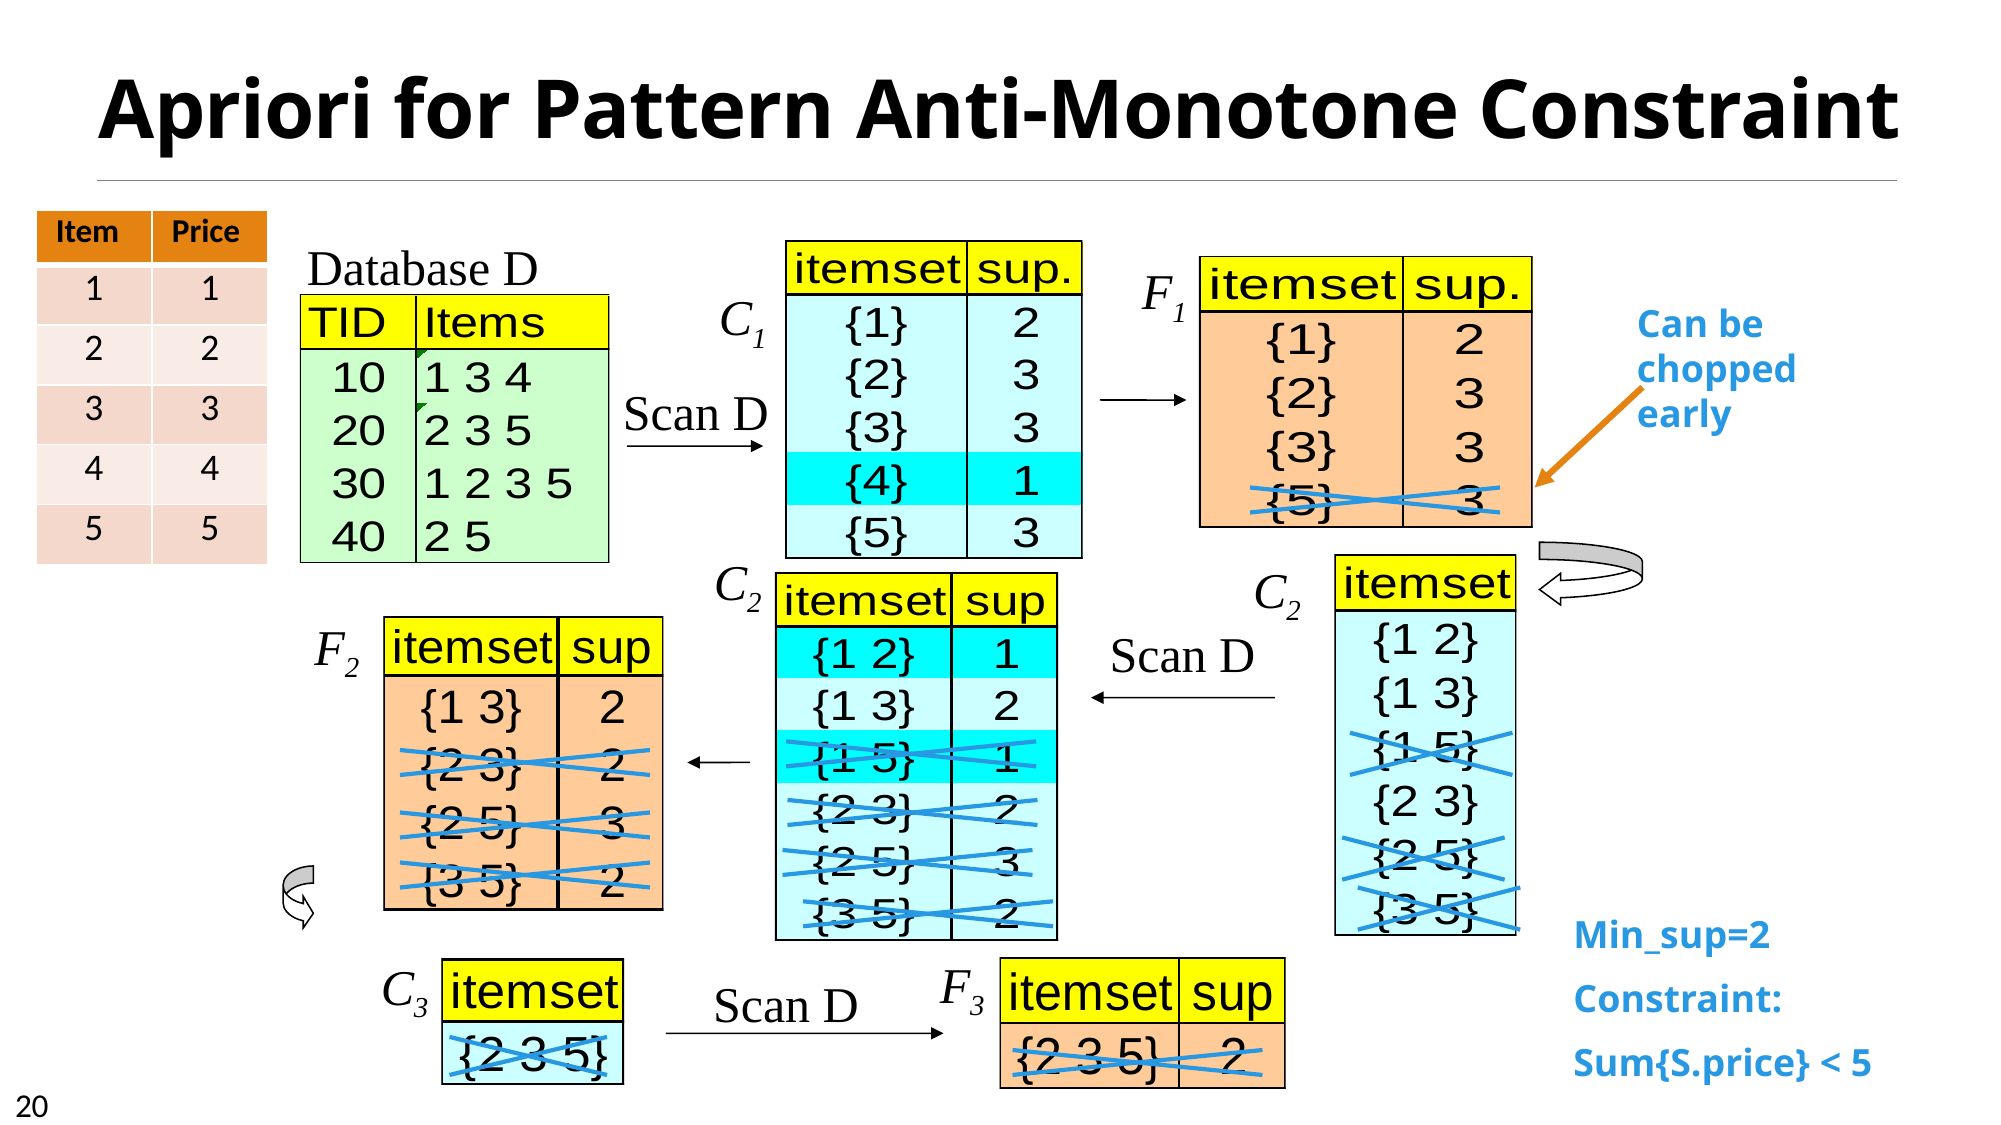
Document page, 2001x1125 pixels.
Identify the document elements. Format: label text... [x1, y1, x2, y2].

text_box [1341, 836, 1506, 881]
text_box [440, 958, 627, 1087]
text_box [1539, 542, 1643, 605]
table_cell 2 [153, 326, 267, 384]
table_cell 5 [153, 505, 267, 564]
text_box Min_sup=2 Constraint: Sum{S.price} < 5 [1558, 903, 1959, 1092]
text_box F3 [924, 951, 1000, 1029]
text_box C2 [1238, 550, 1316, 634]
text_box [1333, 554, 1519, 938]
text_box [874, 1029, 944, 1040]
text_box C2 [698, 542, 777, 626]
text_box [399, 811, 651, 838]
text_box Can be chopped early [1622, 293, 1899, 443]
table_cell 2 [37, 326, 151, 384]
text_box Scan D [1094, 615, 1271, 691]
table_cell 4 [37, 445, 151, 504]
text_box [774, 572, 1061, 943]
text_box F1 [1127, 252, 1202, 336]
table_cell 5 [37, 505, 151, 564]
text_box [802, 900, 1054, 927]
text_box Scan D [698, 964, 874, 1040]
text_box [1099, 393, 1187, 407]
title Apriori for Pattern Anti-Monotone Constraint [0, 62, 2000, 163]
text_box [283, 865, 314, 928]
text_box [782, 849, 1033, 876]
text_box C1 [703, 278, 781, 362]
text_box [1011, 1049, 1263, 1076]
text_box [998, 956, 1288, 1091]
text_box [1357, 886, 1521, 931]
table_header Price [153, 211, 267, 262]
table_header Item [37, 211, 151, 262]
table_cell 3 [153, 386, 267, 444]
text_box [1091, 691, 1276, 704]
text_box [785, 740, 1037, 767]
table_cell 3 [37, 386, 151, 444]
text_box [1534, 386, 1643, 488]
text_box Scan D [620, 373, 781, 448]
table_cell 1 [37, 268, 151, 324]
text_box C3 [365, 947, 444, 1031]
text_box [626, 439, 764, 453]
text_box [399, 861, 651, 888]
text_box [299, 293, 611, 565]
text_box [784, 240, 1085, 561]
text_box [786, 799, 1038, 826]
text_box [1249, 486, 1501, 513]
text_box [1198, 255, 1536, 530]
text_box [1349, 732, 1513, 776]
text_box Database D [291, 228, 554, 303]
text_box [382, 615, 666, 913]
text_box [399, 749, 651, 776]
table_cell 4 [153, 445, 267, 504]
text_box F2 [299, 607, 375, 691]
table_cell 1 [153, 268, 267, 324]
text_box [448, 1036, 608, 1076]
text_box [687, 756, 751, 769]
